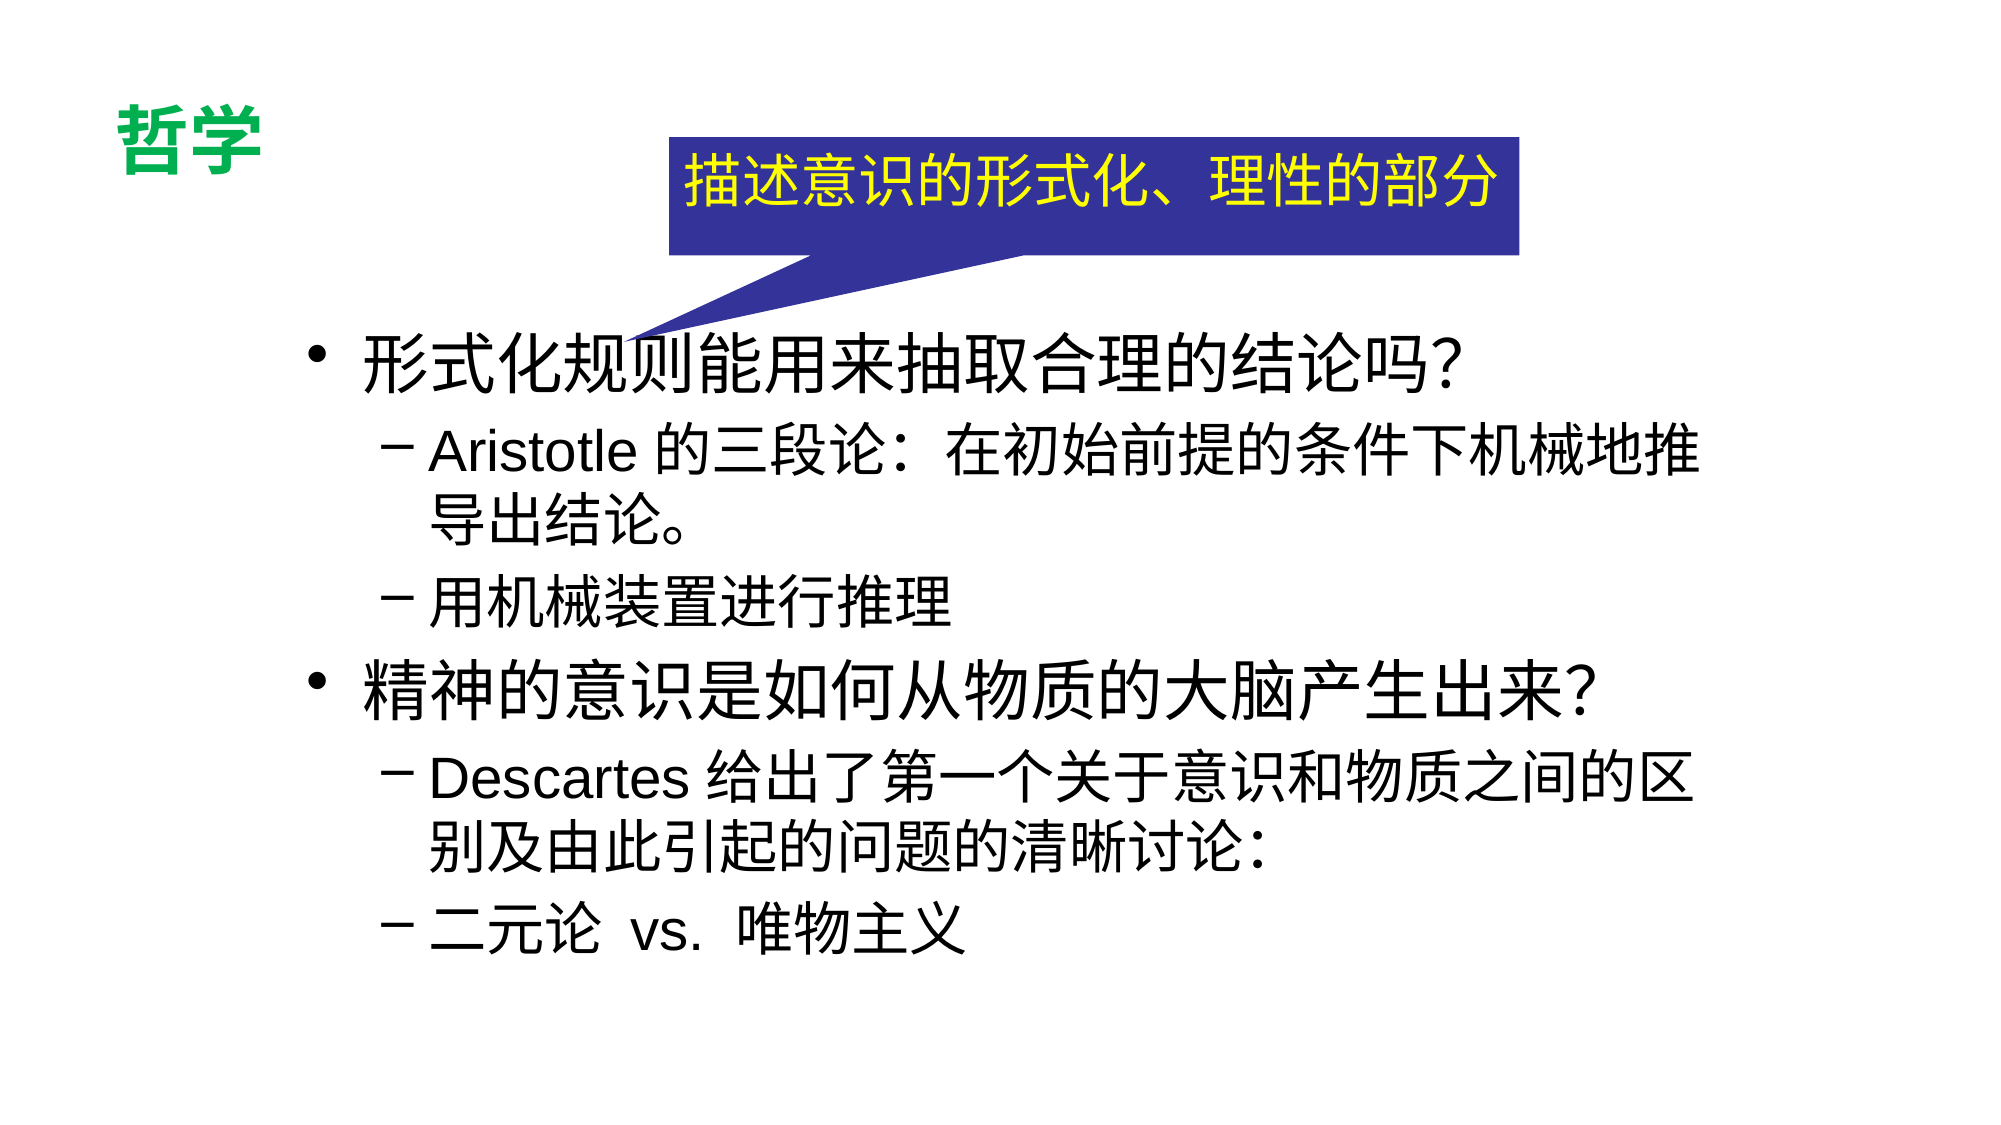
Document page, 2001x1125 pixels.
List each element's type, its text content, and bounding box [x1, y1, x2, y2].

list 形式化规则能用来抽取合理的结论吗？ Aristotle的三段论：在初始前提的条件下机械地推导出结论。 用机械装置进行推理 精神的意识是如何从物质的大脑产生出来？ Descartes给出了第一个关于意识和物质之间的区别及由此引起的问题的清晰讨论： 二元论 vs. 唯物主义 [291, 314, 1750, 1088]
text_box 描述意识的形式化、理性的部分 [623, 137, 1520, 342]
title 哲学 [99, 45, 1900, 233]
